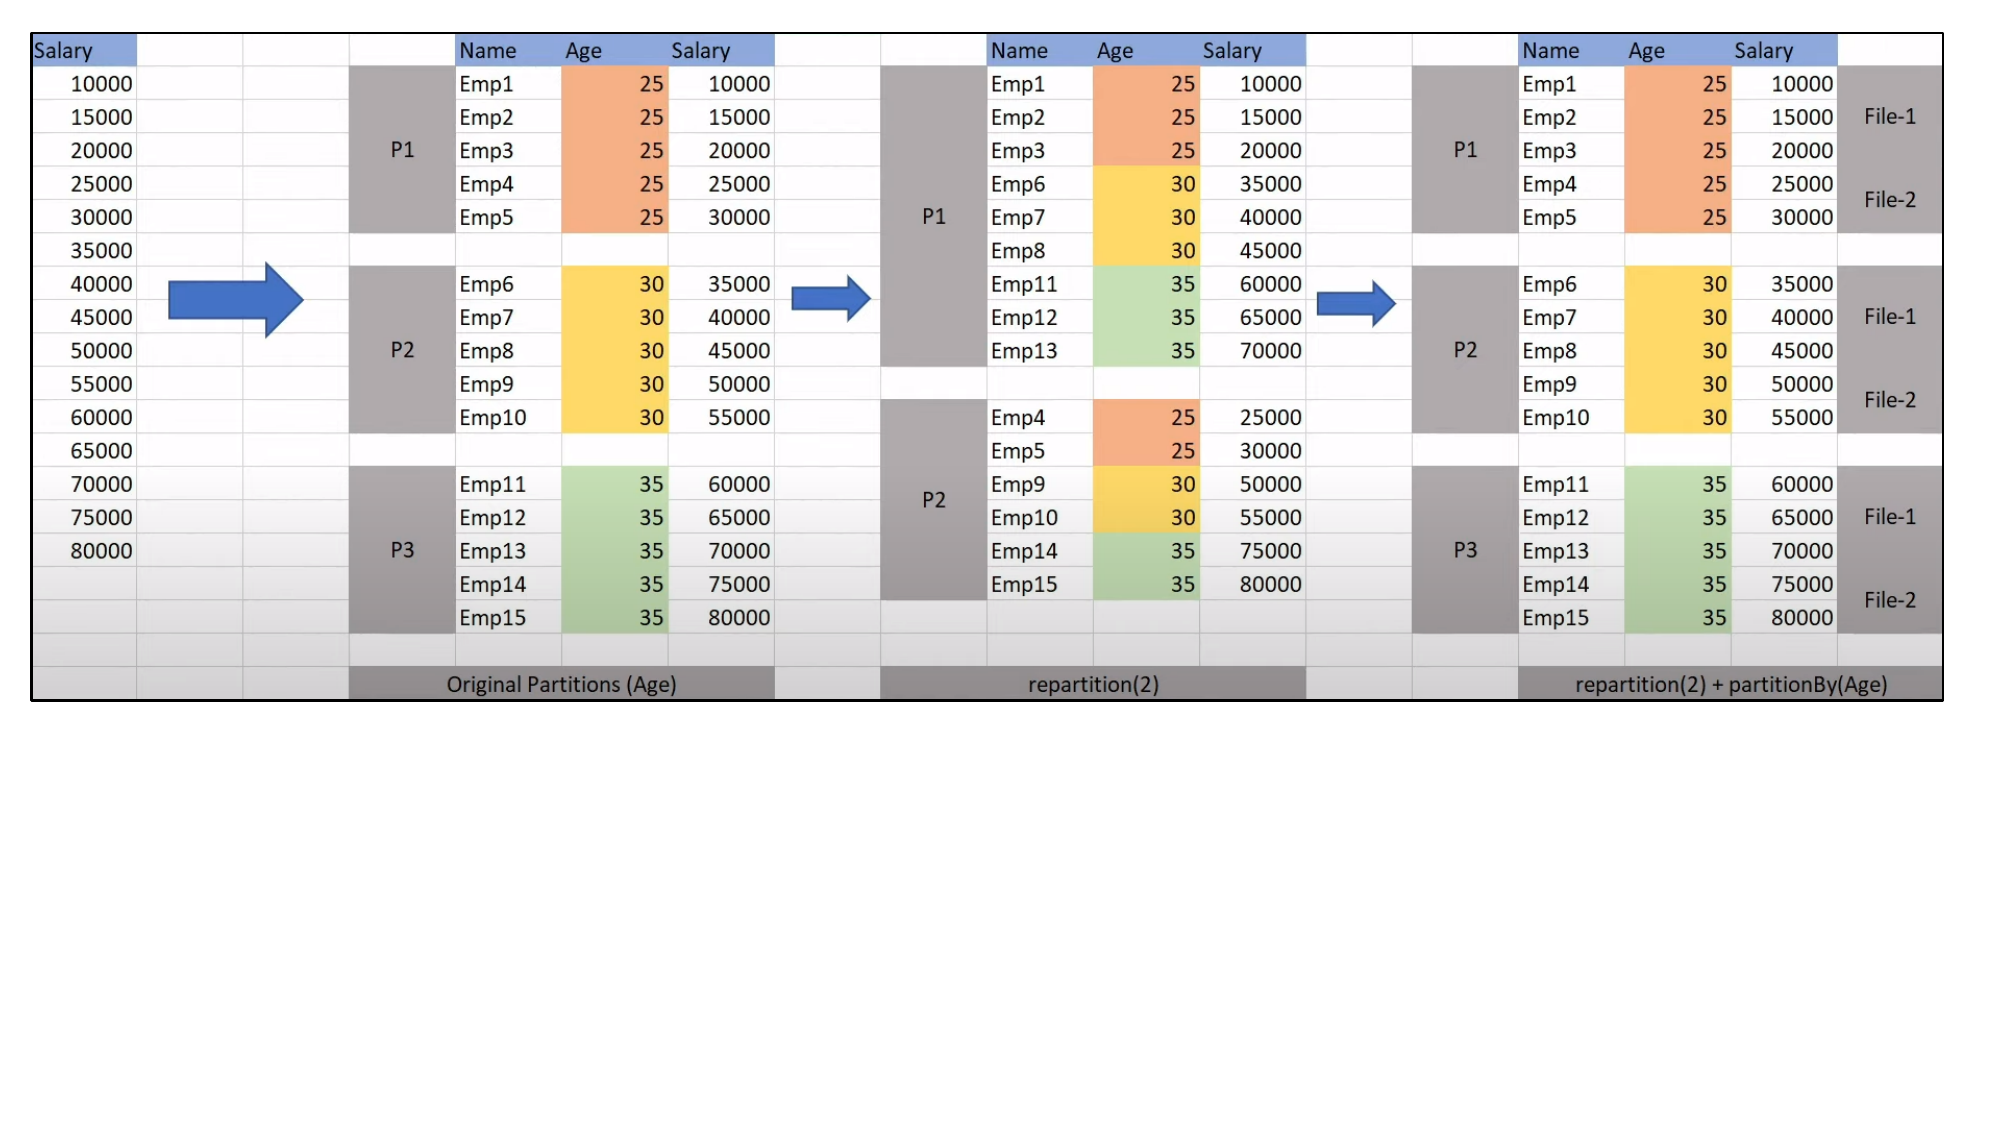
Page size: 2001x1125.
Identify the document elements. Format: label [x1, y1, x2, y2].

picture [32, 34, 1942, 700]
